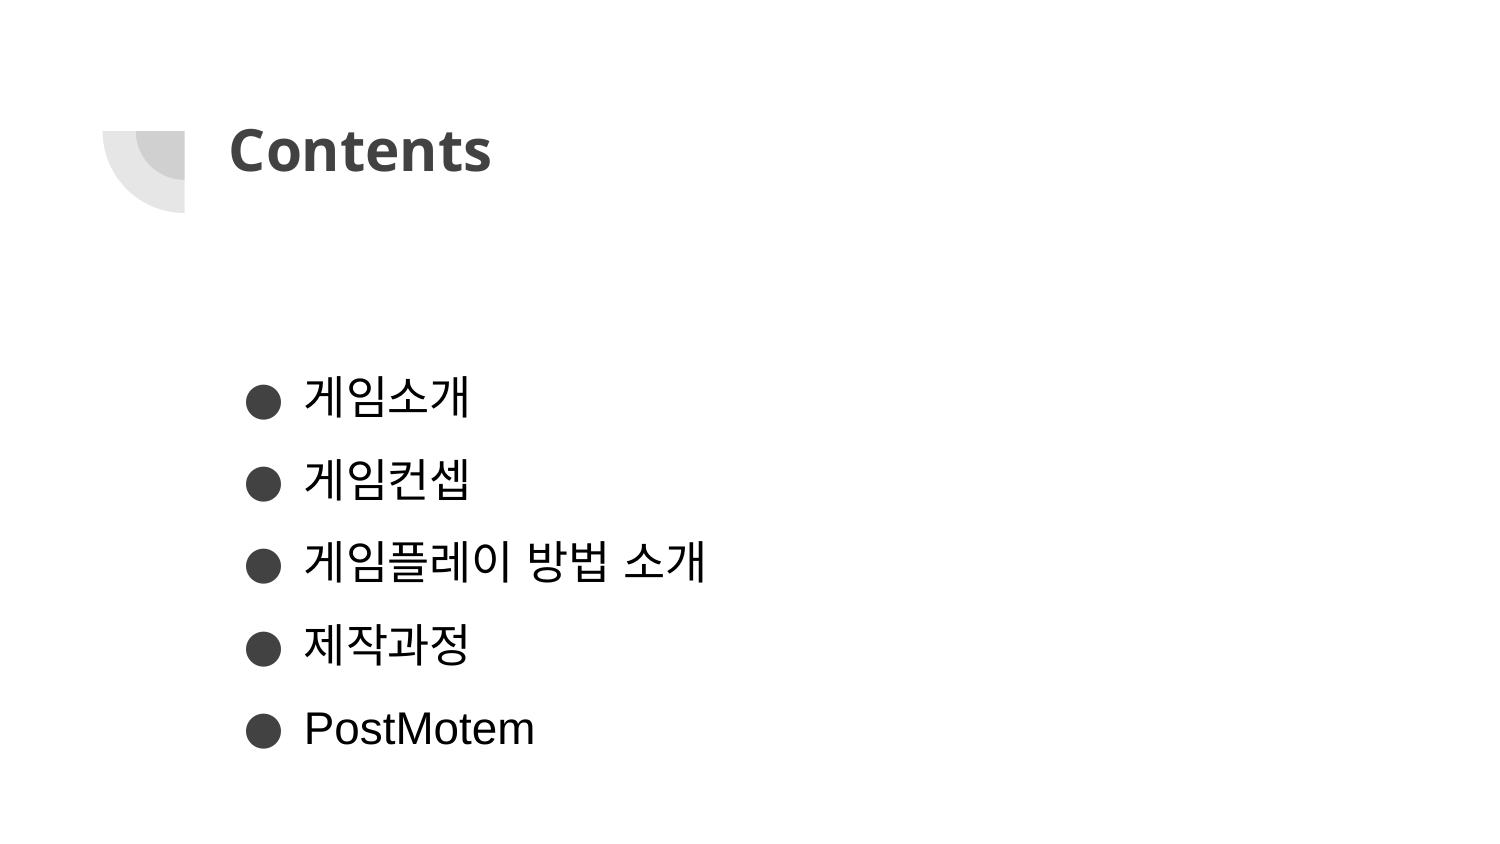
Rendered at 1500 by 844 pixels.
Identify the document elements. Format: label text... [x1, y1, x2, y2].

list 게임소개 게임컨셉 게임플레이 방법 소개 제작과정 PostMotem [213, 326, 1368, 744]
title Contents [213, 98, 1368, 263]
